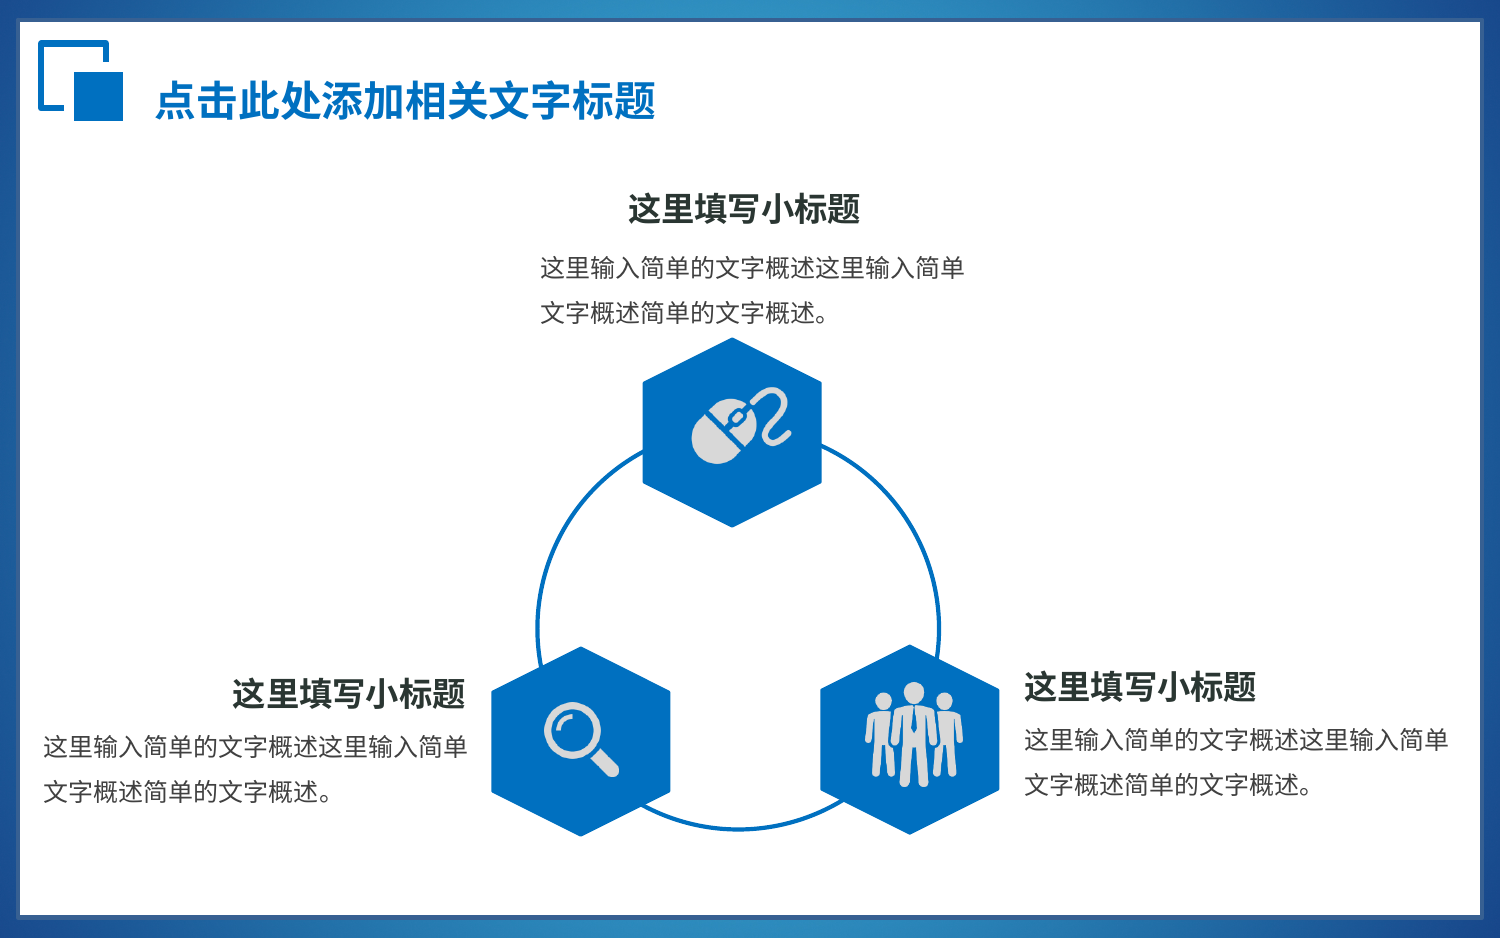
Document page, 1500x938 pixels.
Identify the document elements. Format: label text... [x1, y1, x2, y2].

text_box [535, 444, 942, 832]
text_box [16, 18, 1484, 920]
text_box [641, 338, 823, 529]
text_box 点击此处添加相关文字标题 [139, 67, 671, 132]
text_box 这里填写小标题 [608, 185, 886, 239]
text_box [491, 645, 672, 838]
text_box [39, 41, 108, 110]
text_box 这里输入简单的文字概述这里输入简单文字概述简单的文字概述。 [24, 706, 502, 817]
text_box 这里填写小标题 [1004, 662, 1282, 717]
text_box 这里填写小标题 [212, 669, 491, 723]
text_box 这里输入简单的文字概述这里输入简单文字概述简单的文字概述。 [520, 227, 998, 338]
text_box 这里输入简单的文字概述这里输入简单文字概述简单的文字概述。 [1004, 699, 1483, 810]
picture [0, 0, 1500, 938]
text_box [819, 644, 1001, 836]
text_box [67, 65, 130, 128]
